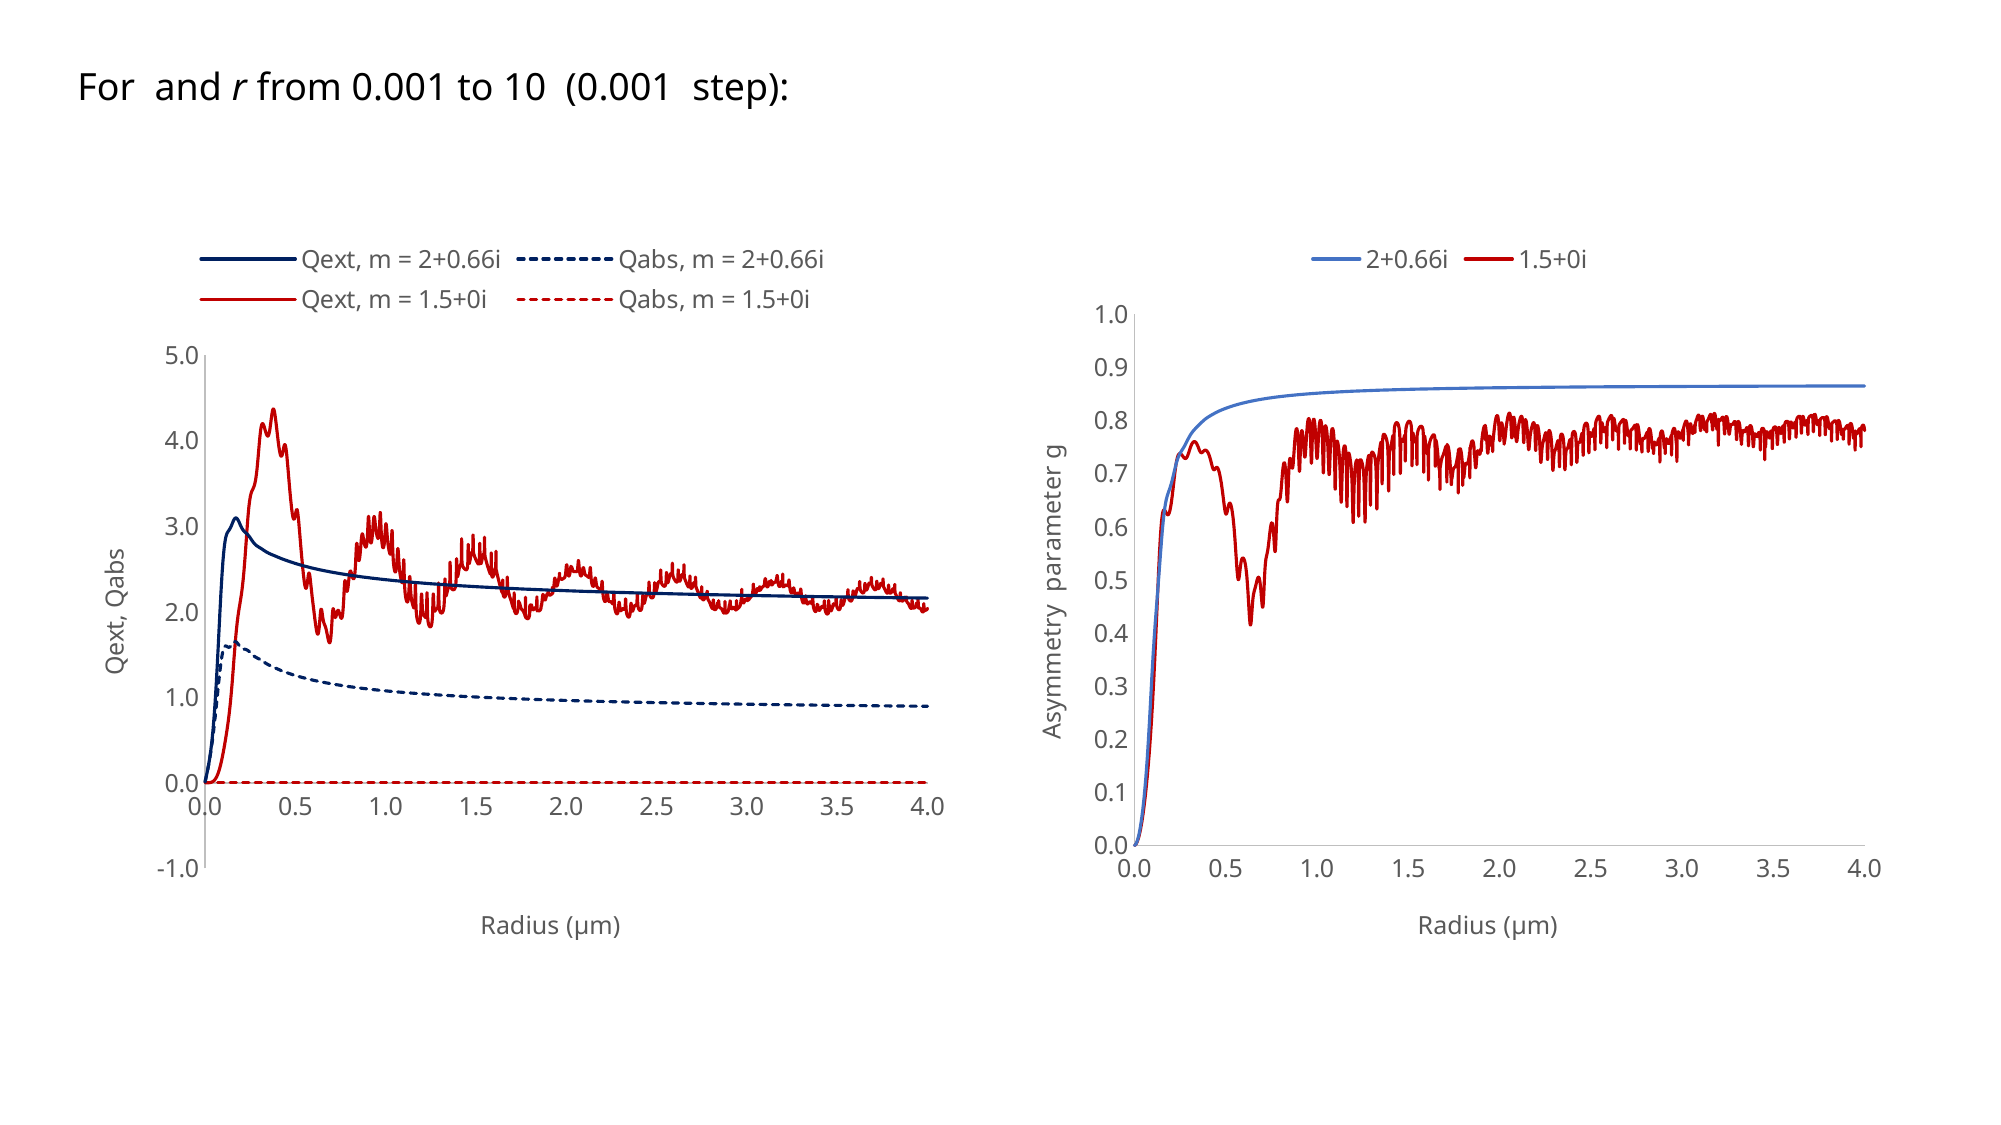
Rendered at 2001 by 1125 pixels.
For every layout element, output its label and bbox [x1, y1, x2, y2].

chart [999, 224, 1900, 975]
chart [62, 224, 963, 975]
